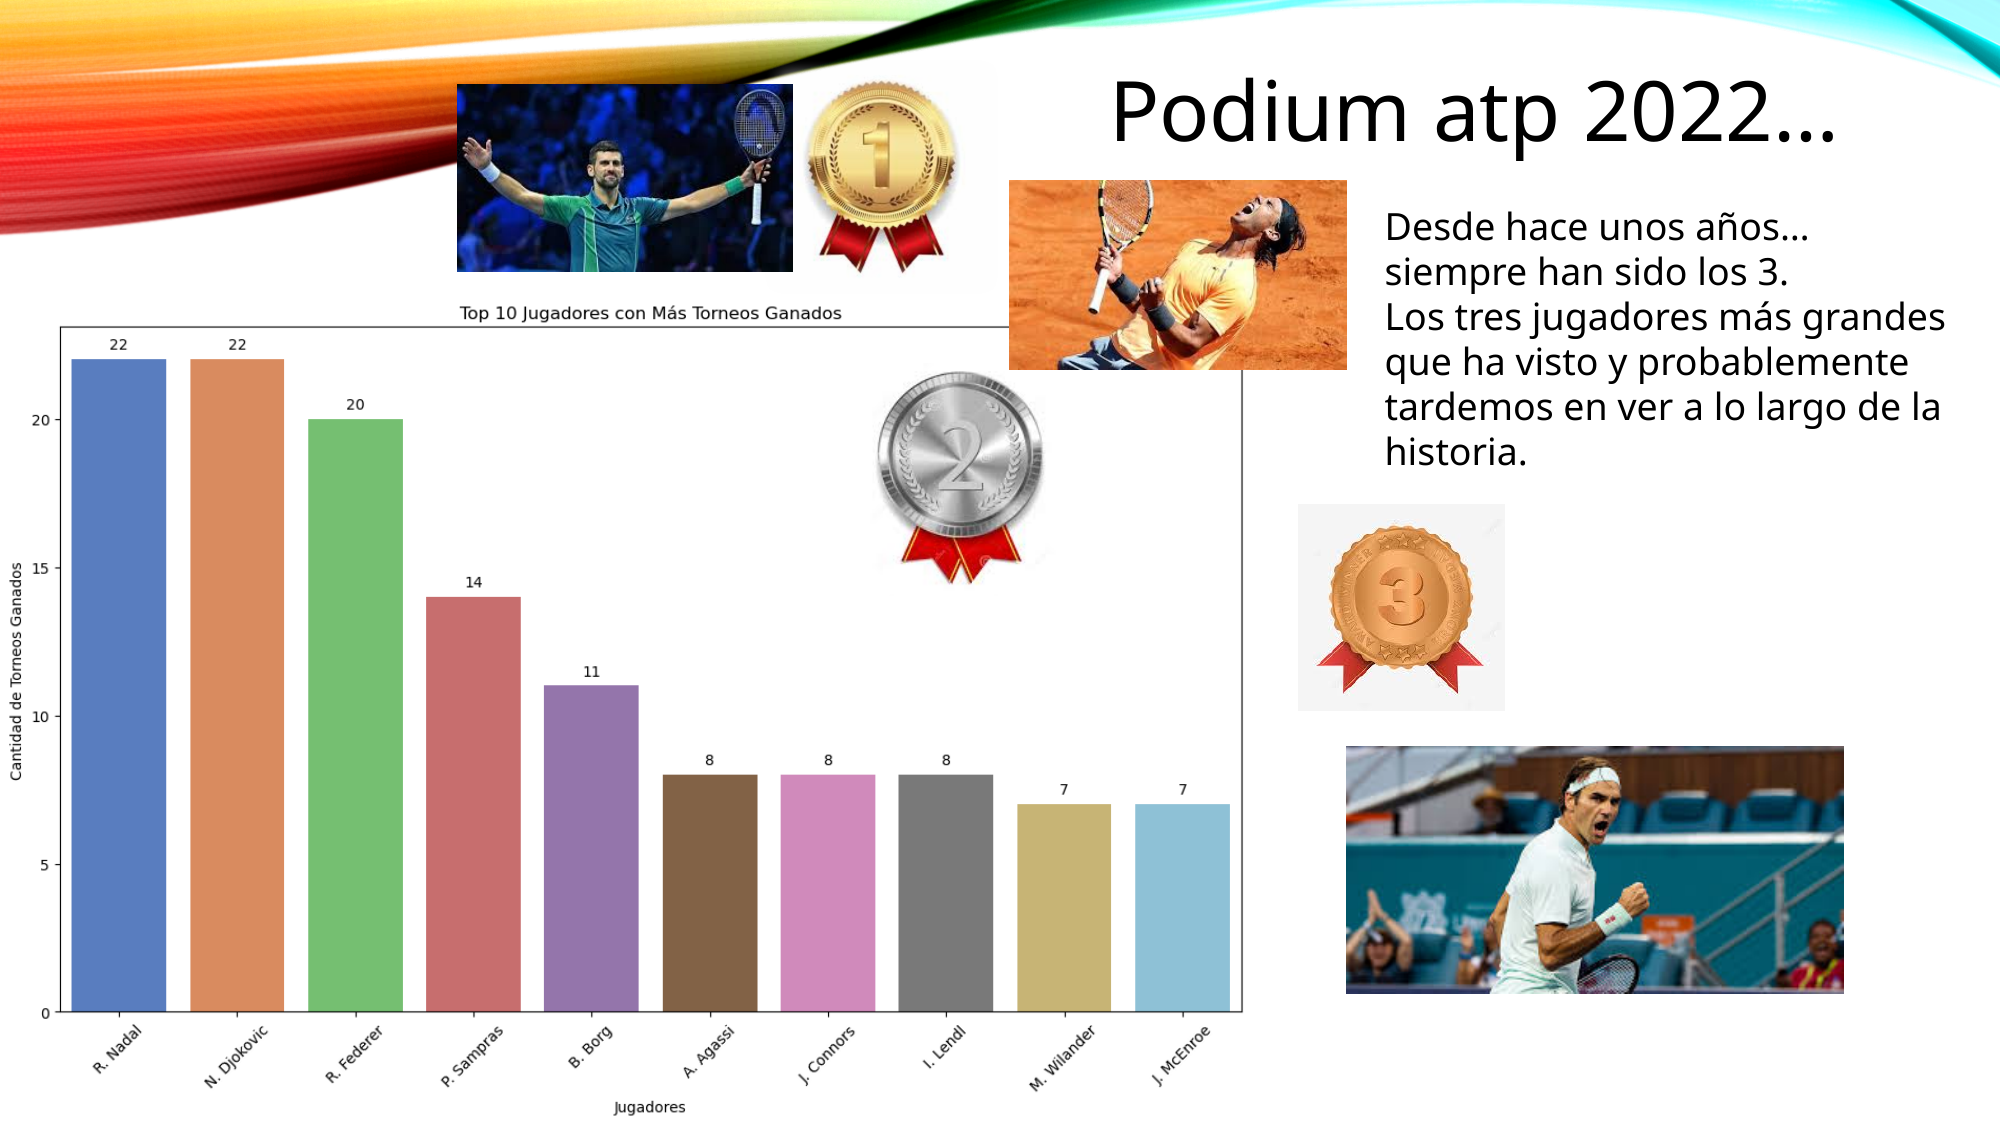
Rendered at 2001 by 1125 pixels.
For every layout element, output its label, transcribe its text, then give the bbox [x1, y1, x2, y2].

picture [1743, 809, 1747, 820]
picture [1297, 503, 1505, 711]
picture [1345, 746, 1844, 994]
text_box Desde hace unos años… siempre han sido los 3. Los tres jugadores más grandes que ha visto y probablemente tardemos en ver a lo largo de la historia. [1369, 195, 1970, 481]
title Podium atp 2022… [999, 7, 1855, 221]
picture [0, 0, 2000, 1125]
